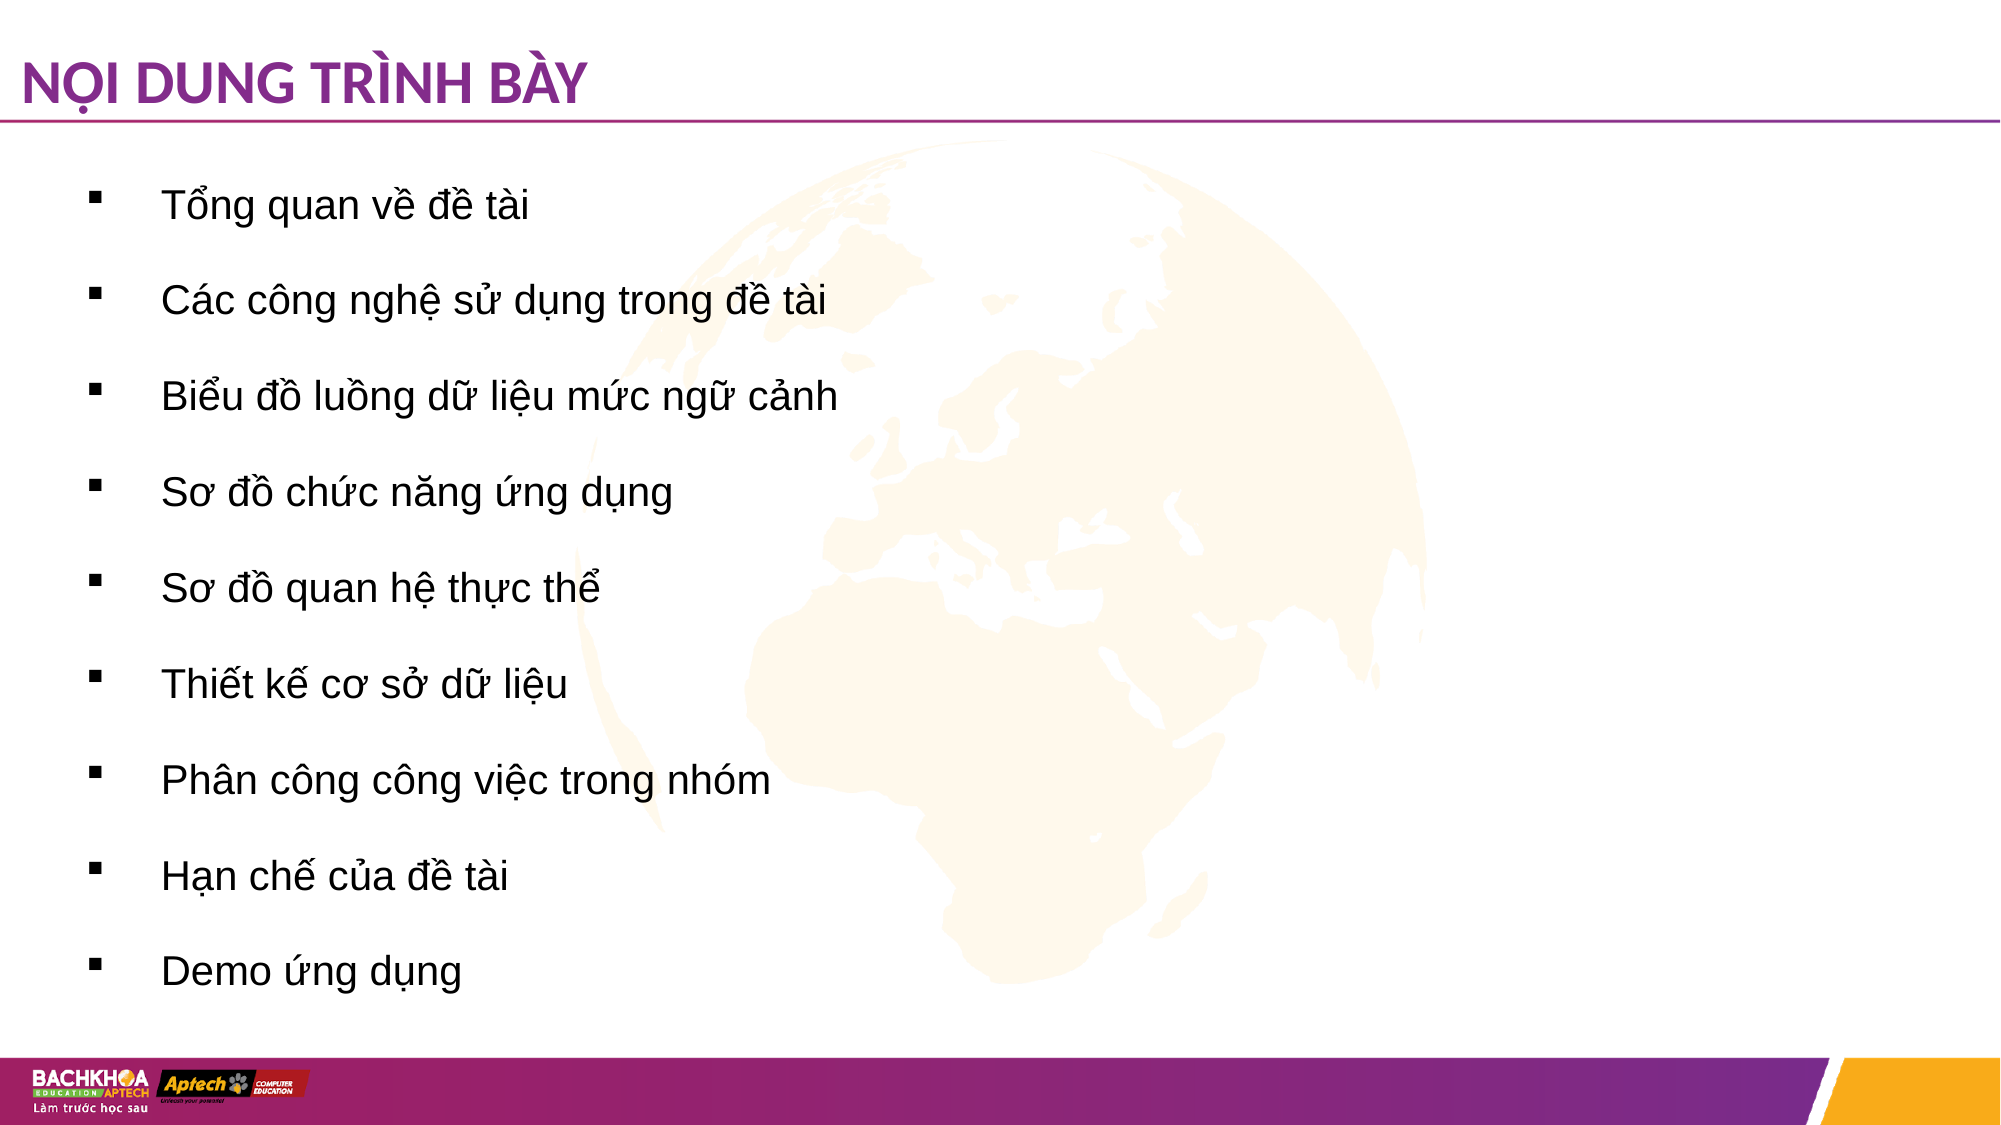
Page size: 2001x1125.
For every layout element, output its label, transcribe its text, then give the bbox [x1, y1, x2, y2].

picture [0, 0, 2001, 1125]
list Tổng quan về đề tài Các công nghệ sử dụng trong đề tài Biểu đồ luồng dữ liệu mức ngữ cảnh Sơ đồ chức năng ứng dụng Sơ đồ quan hệ thực thể Thiết kế cơ sở dữ liệu Phân công công việc trong nhóm Hạn chế của đề tài Demo ứng dụng [12, 137, 1963, 1038]
title NỘI DUNG TRÌNH BÀY [6, 0, 1732, 168]
